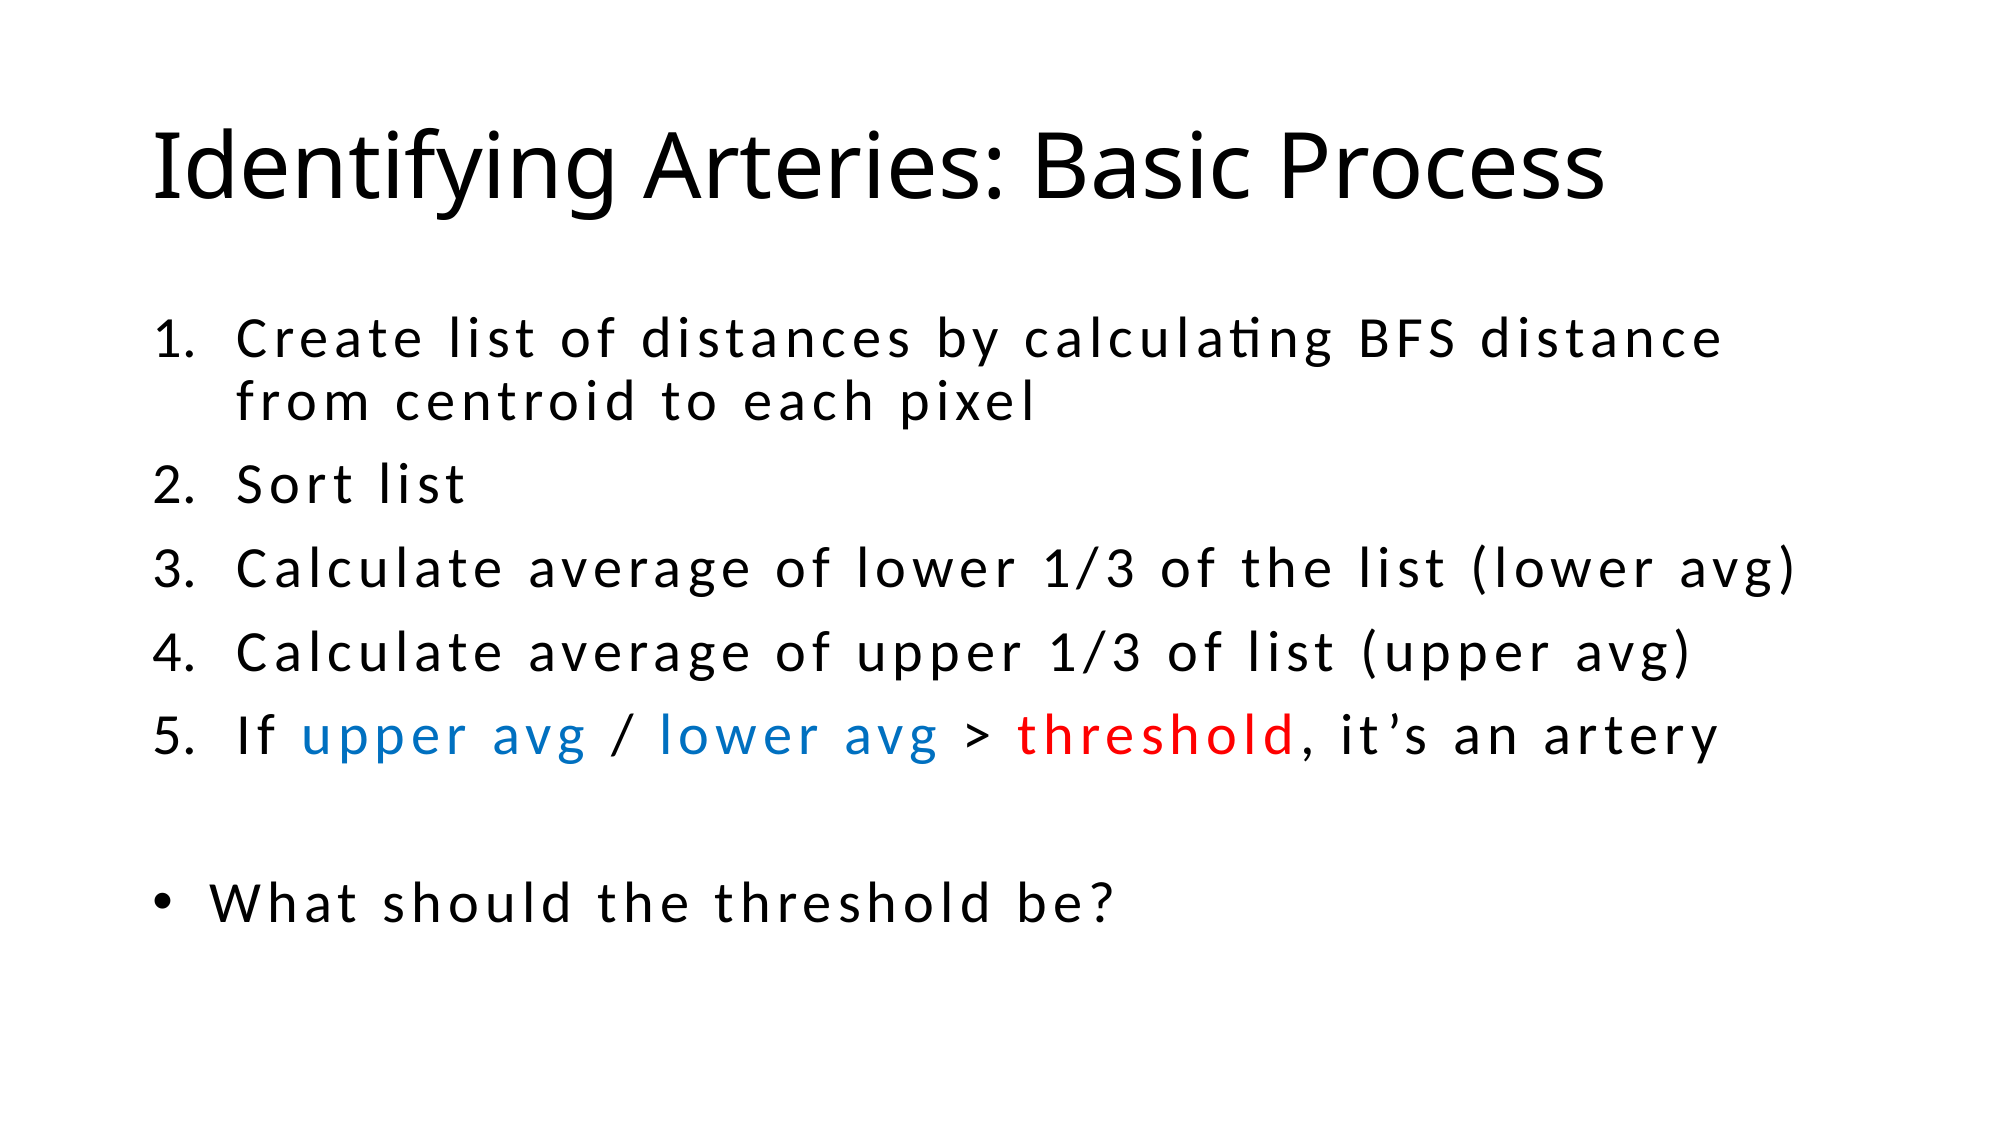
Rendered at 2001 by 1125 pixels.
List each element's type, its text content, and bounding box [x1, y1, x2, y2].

title Identifying Arteries: Basic Process [137, 59, 1863, 278]
list Create list of distances by calculating BFS distance from centroid to each pixel Sort list Calculate average of lower 1/3 of the list (lower avg) Calculate average of upper 1/3 of list (upper avg) If upper avg / lower avg > threshold, it’s an artery What should the threshold be? [137, 299, 1863, 1014]
